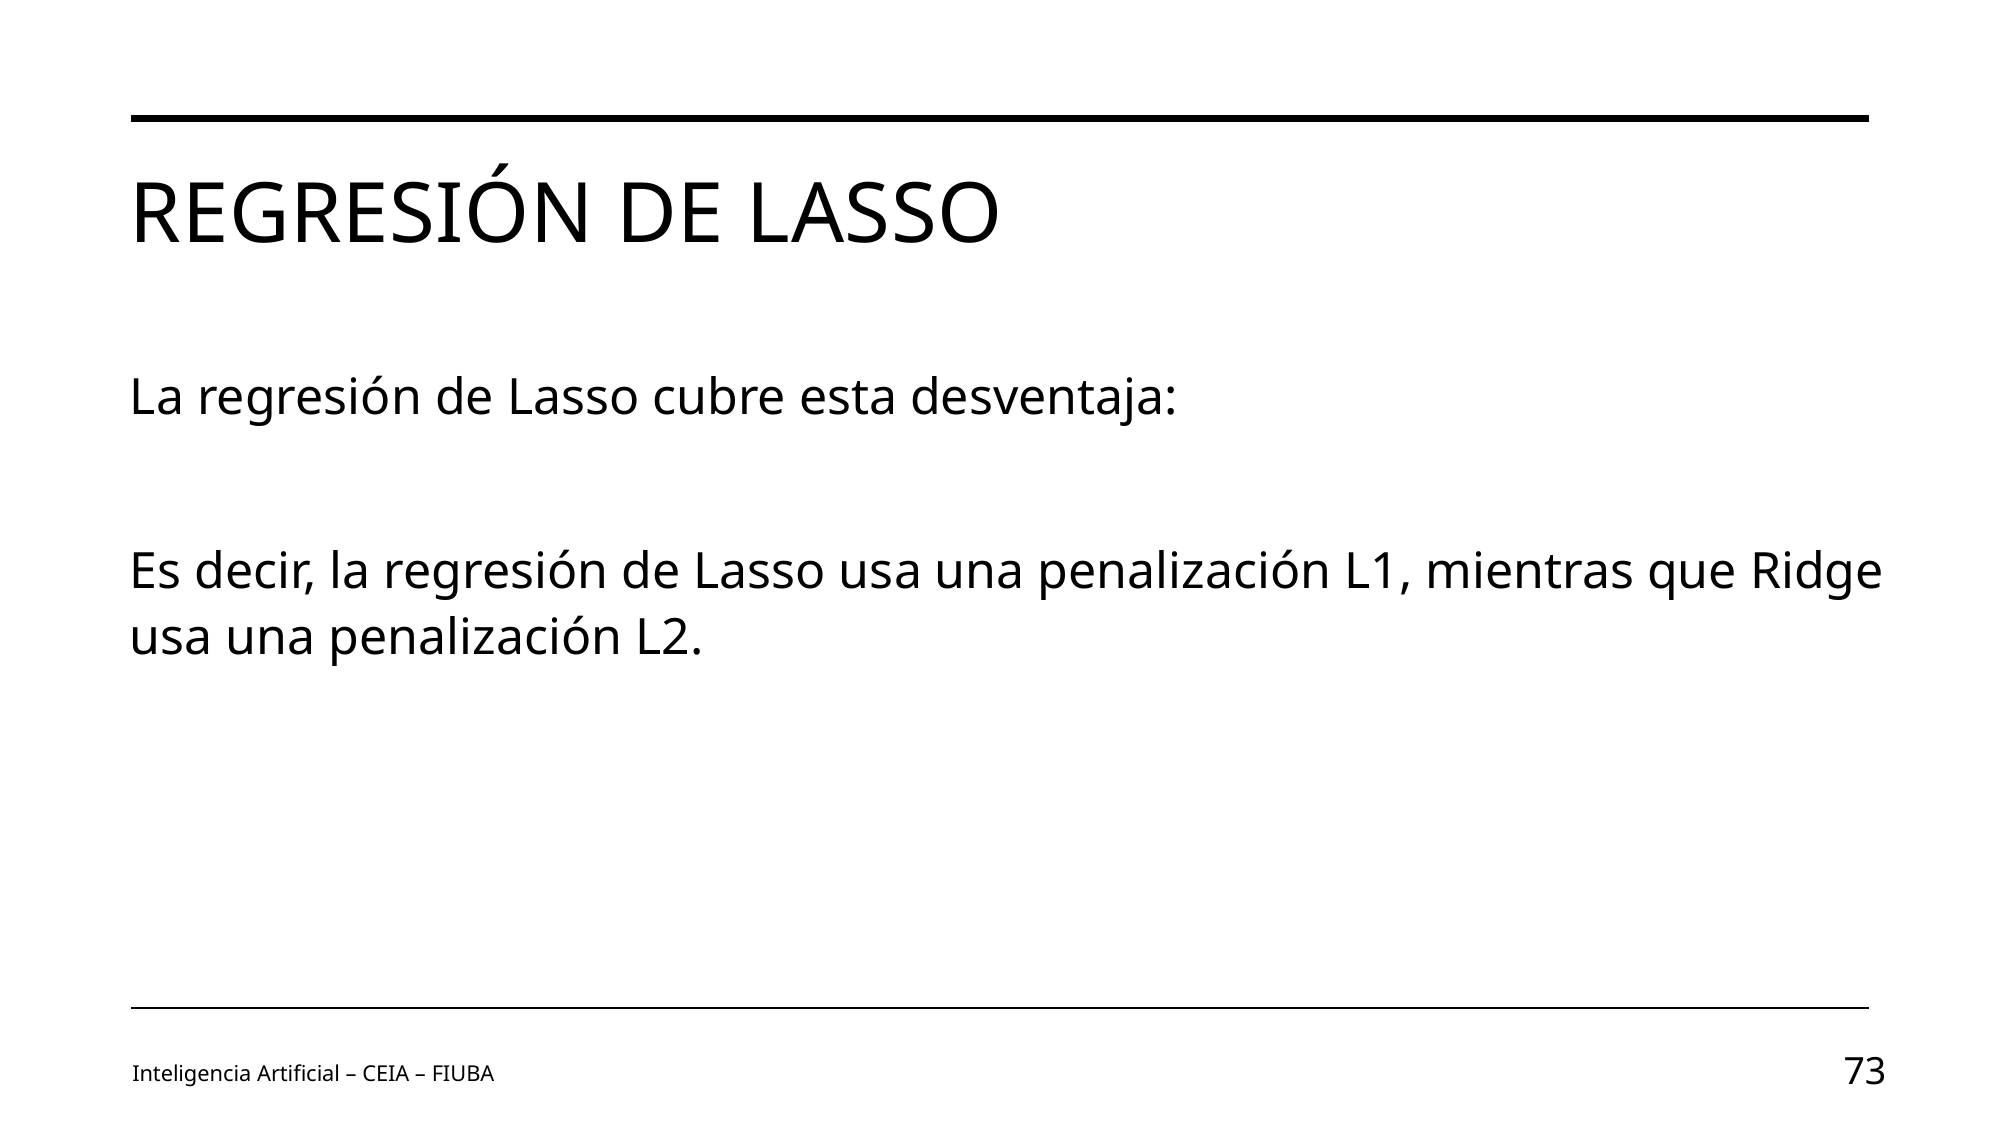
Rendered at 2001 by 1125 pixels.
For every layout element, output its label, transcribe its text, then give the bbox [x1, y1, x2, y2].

footer Inteligencia Artificial – CEIA – FIUBA [117, 1042, 862, 1103]
title Regresión de Lasso [114, 151, 1869, 377]
slide_number 73 [1791, 1042, 1902, 1103]
